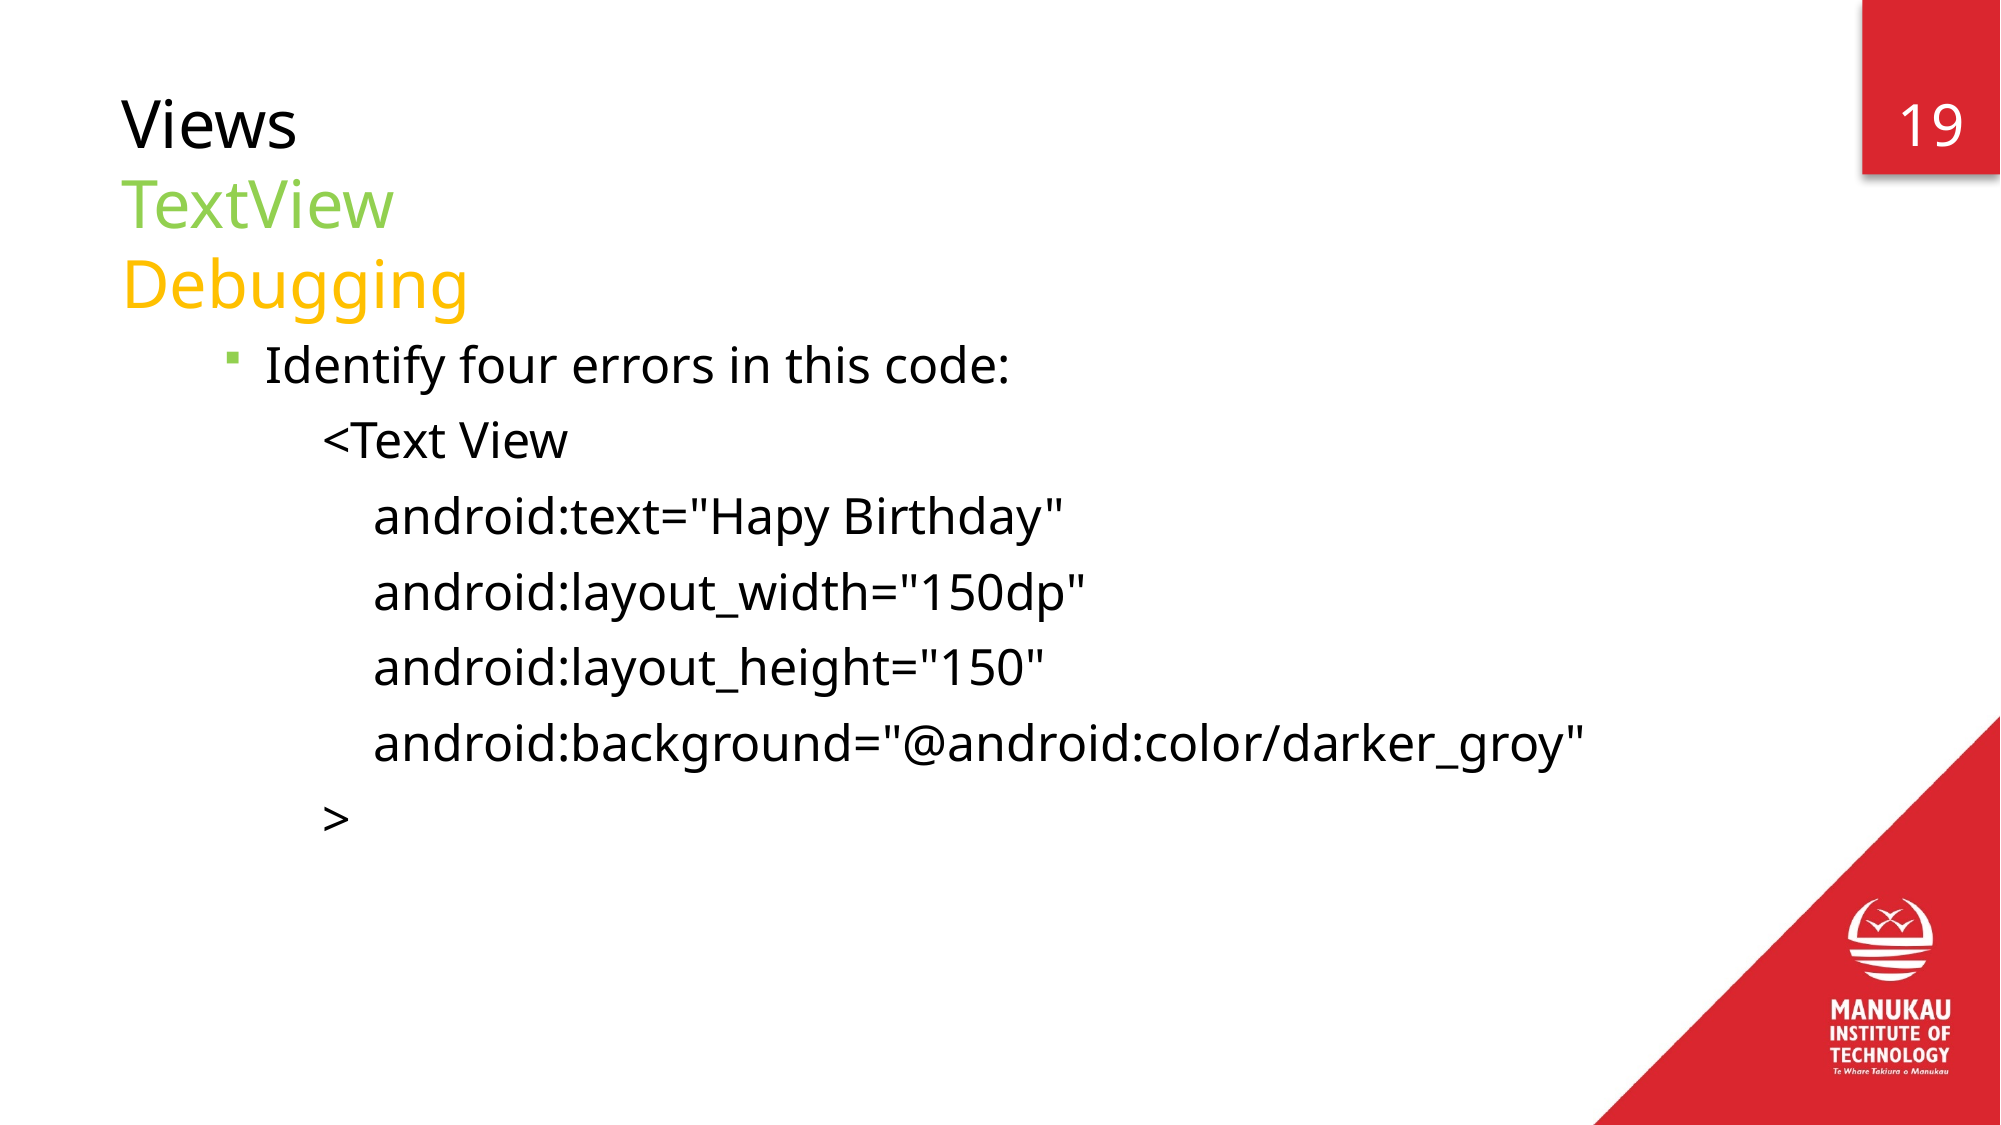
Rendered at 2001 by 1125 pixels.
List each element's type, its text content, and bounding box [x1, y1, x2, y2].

title Views TextView Debugging [106, 74, 1649, 304]
text_box 19 [1862, 0, 2000, 175]
picture [1593, 715, 2000, 1125]
list Identify four errors in this code: <Text View android:text="Hapy Birthday" android:layout_width="150dp" android:layout_height="150" android:background="@android:color/darker_groy" > [208, 325, 1789, 1005]
